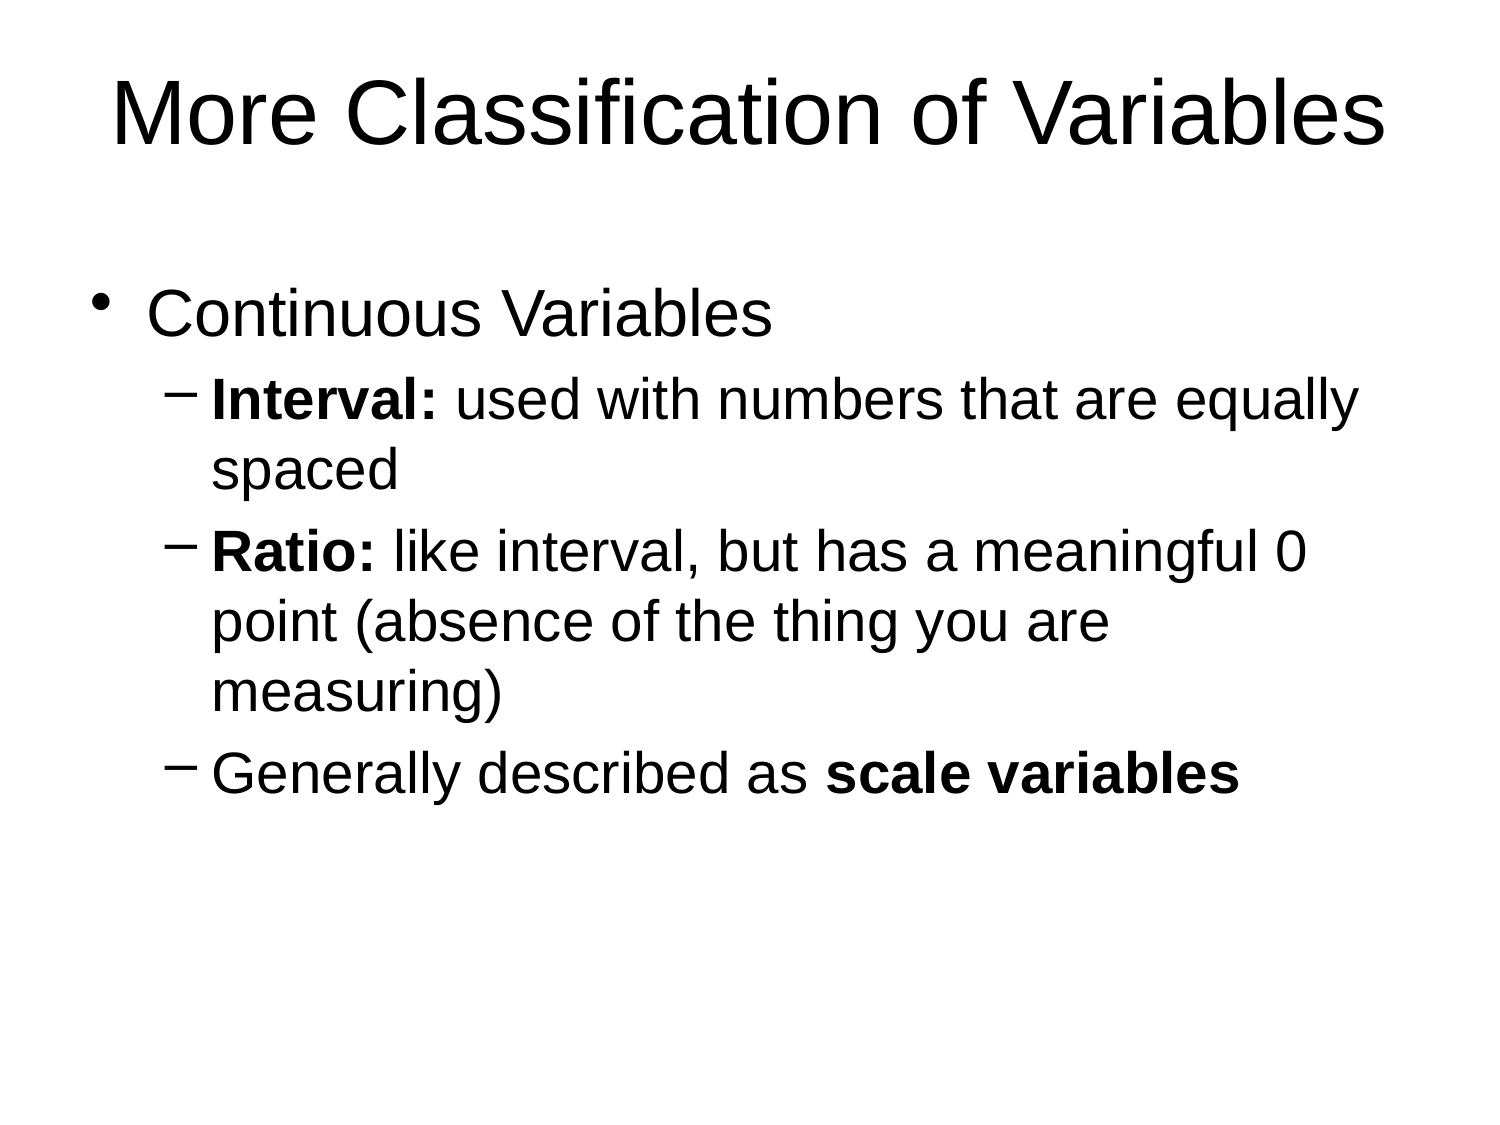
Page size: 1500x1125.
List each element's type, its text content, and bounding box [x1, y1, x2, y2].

title More Classification of Variables [75, 45, 1425, 233]
list Continuous Variables Interval: used with numbers that are equally spaced Ratio: like interval, but has a meaningful 0 point (absence of the thing you are measuring) Generally described as scale variables [75, 262, 1425, 1005]
